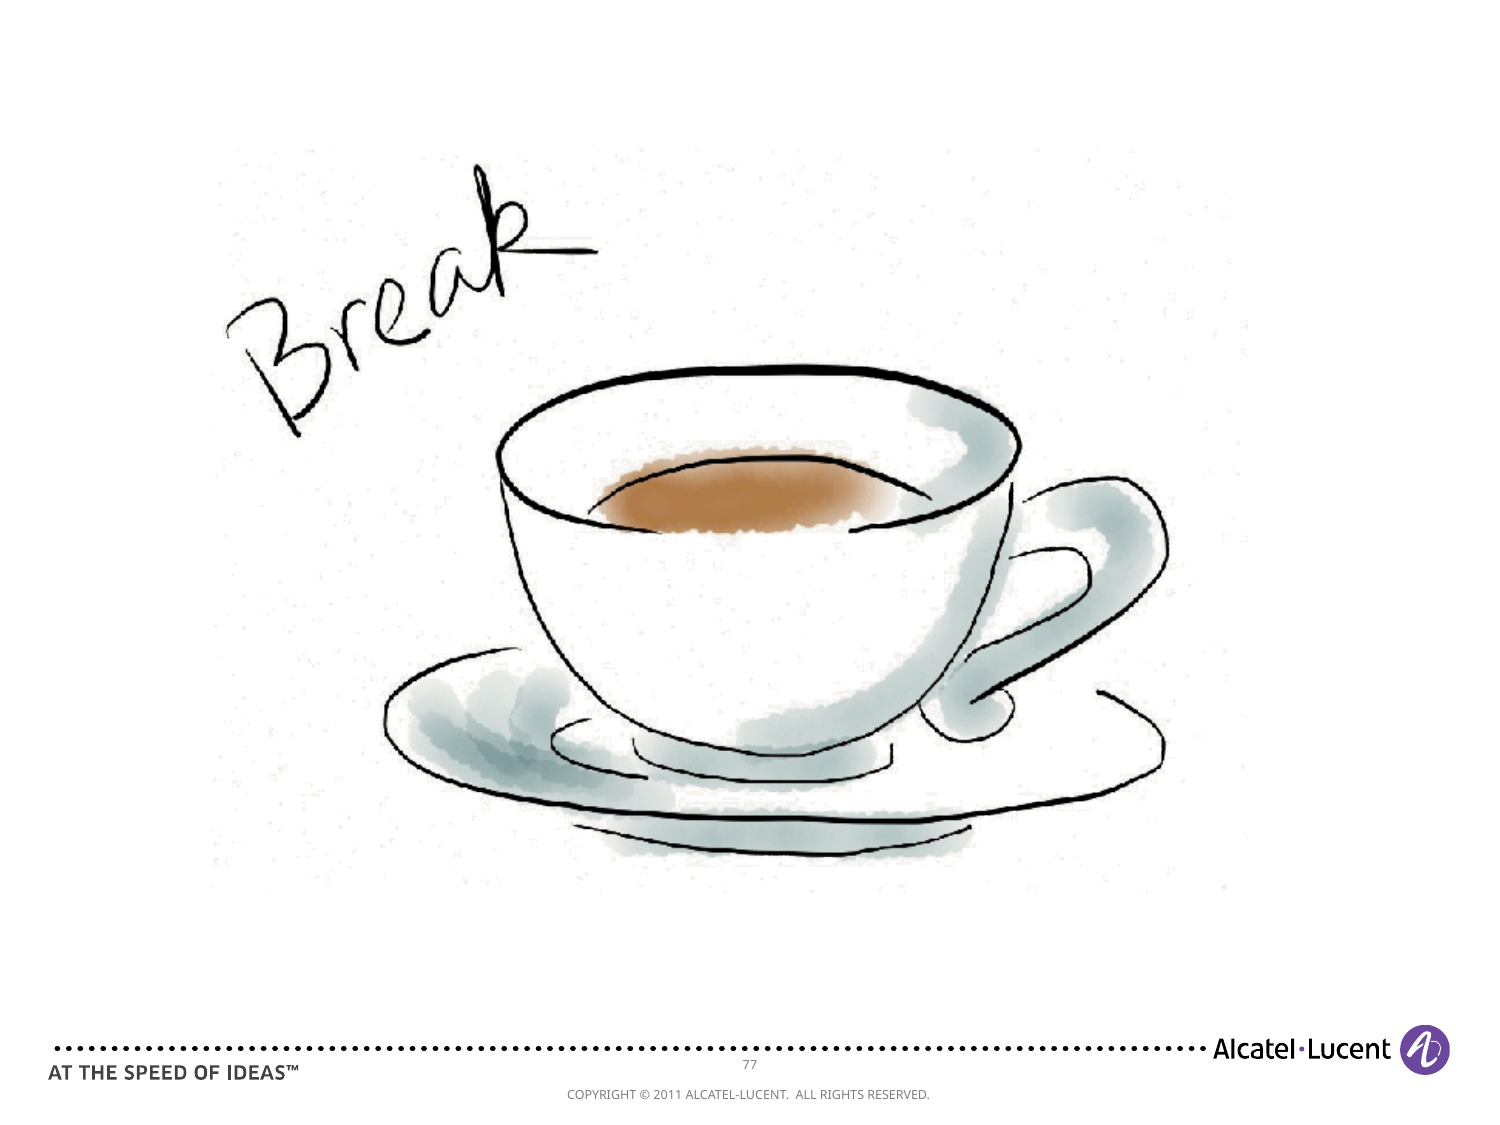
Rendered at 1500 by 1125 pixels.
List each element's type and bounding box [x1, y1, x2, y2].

list [212, 149, 1248, 893]
